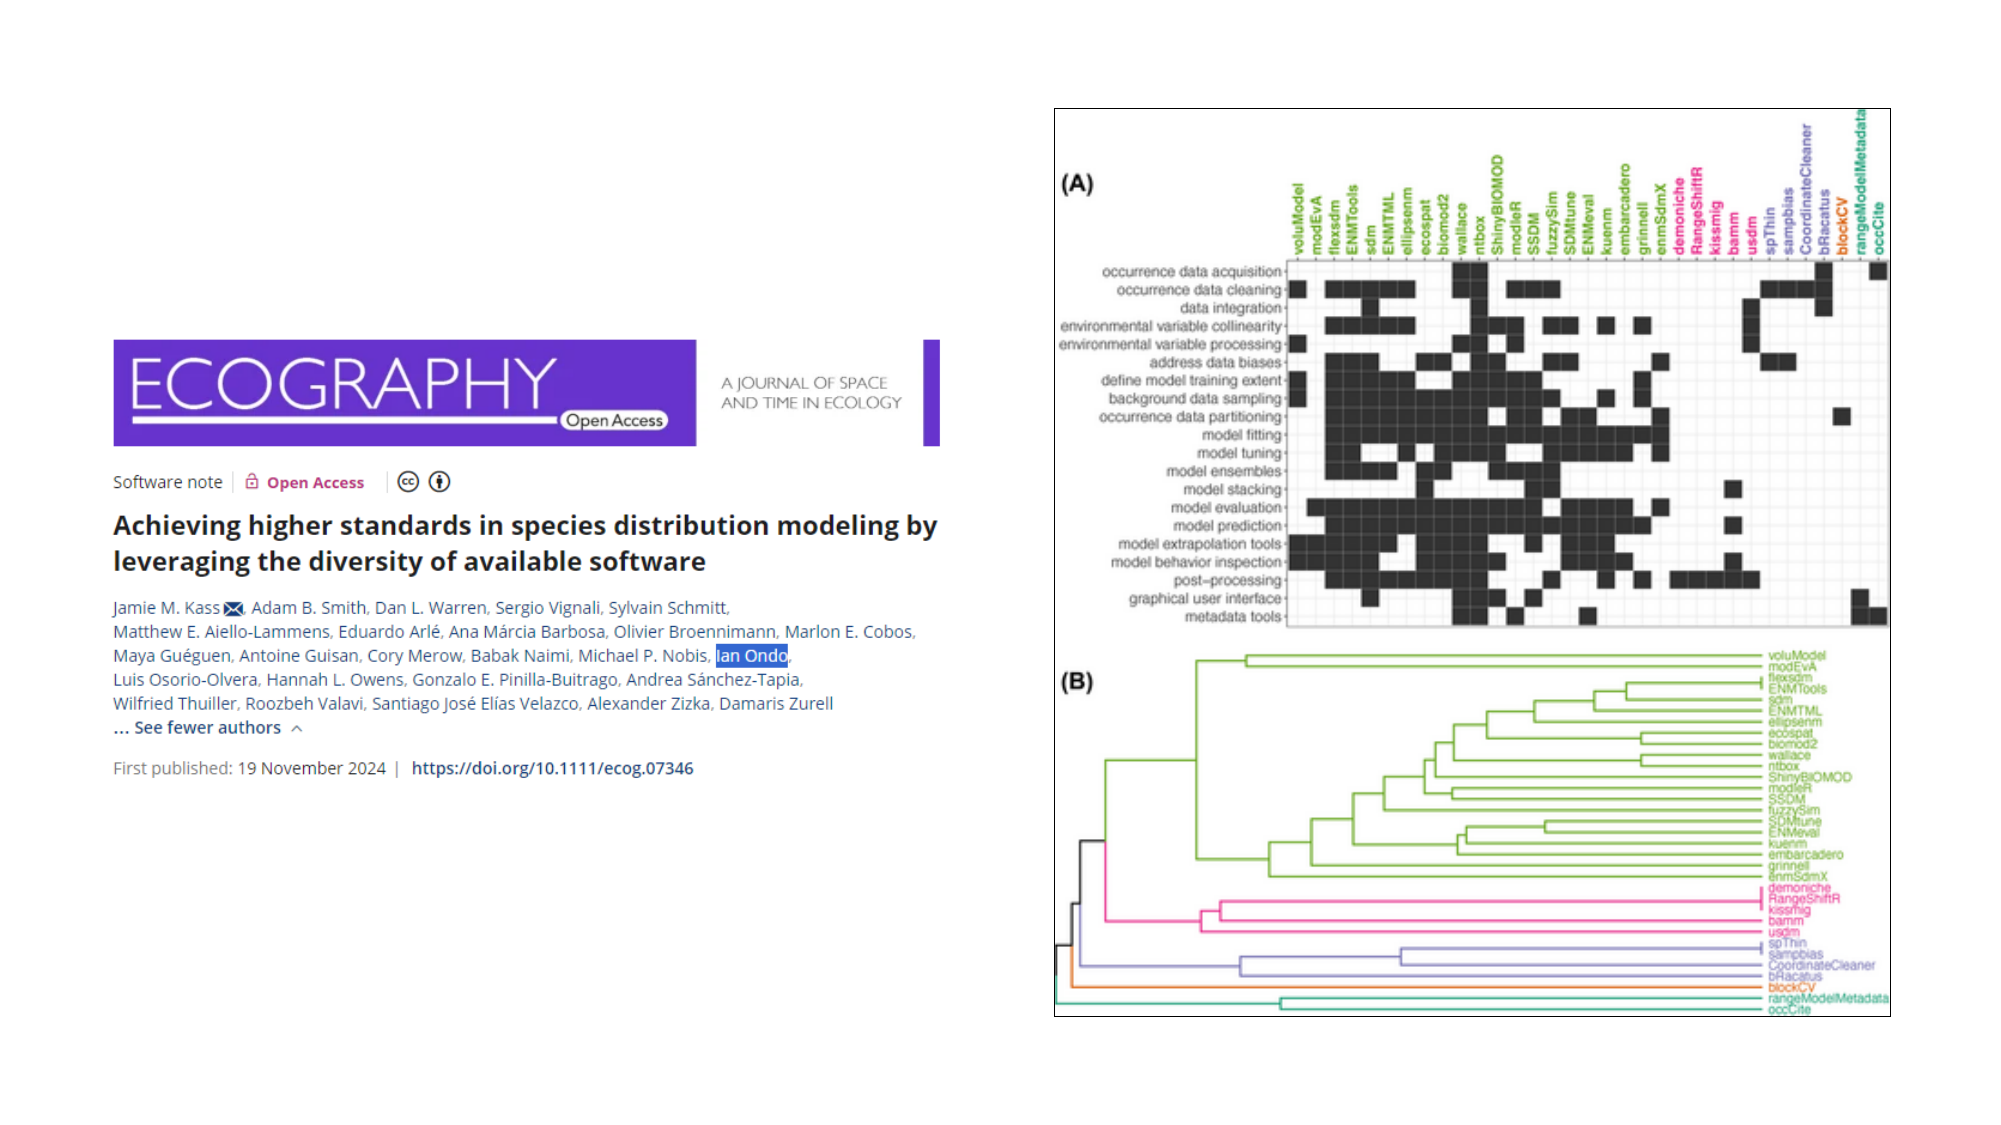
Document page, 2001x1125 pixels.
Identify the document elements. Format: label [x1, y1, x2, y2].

picture [108, 334, 946, 791]
picture [1053, 108, 1892, 1017]
